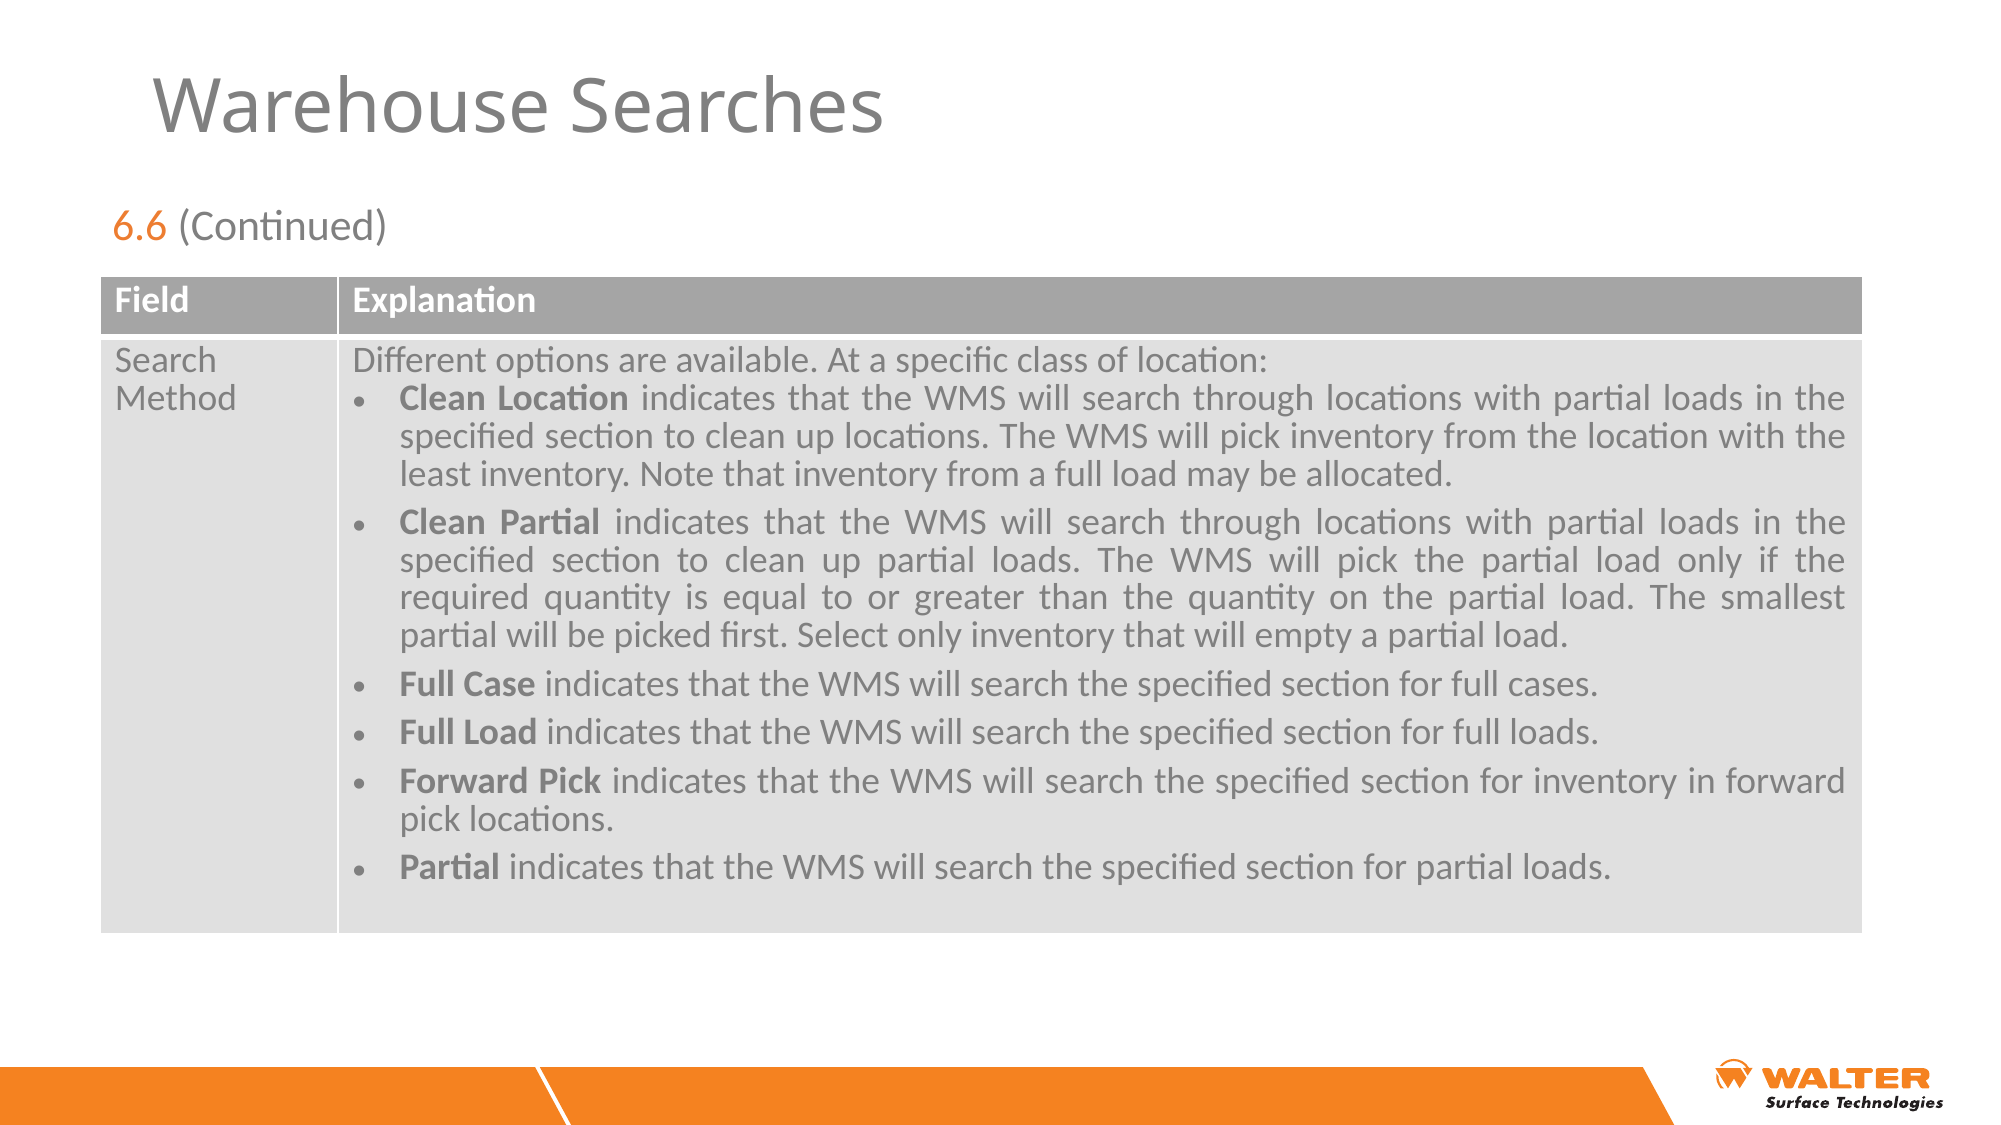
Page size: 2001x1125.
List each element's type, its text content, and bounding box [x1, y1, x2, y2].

list 6.6 (Continued) [97, 179, 1970, 1005]
title Warehouse Searches [137, 59, 1863, 179]
